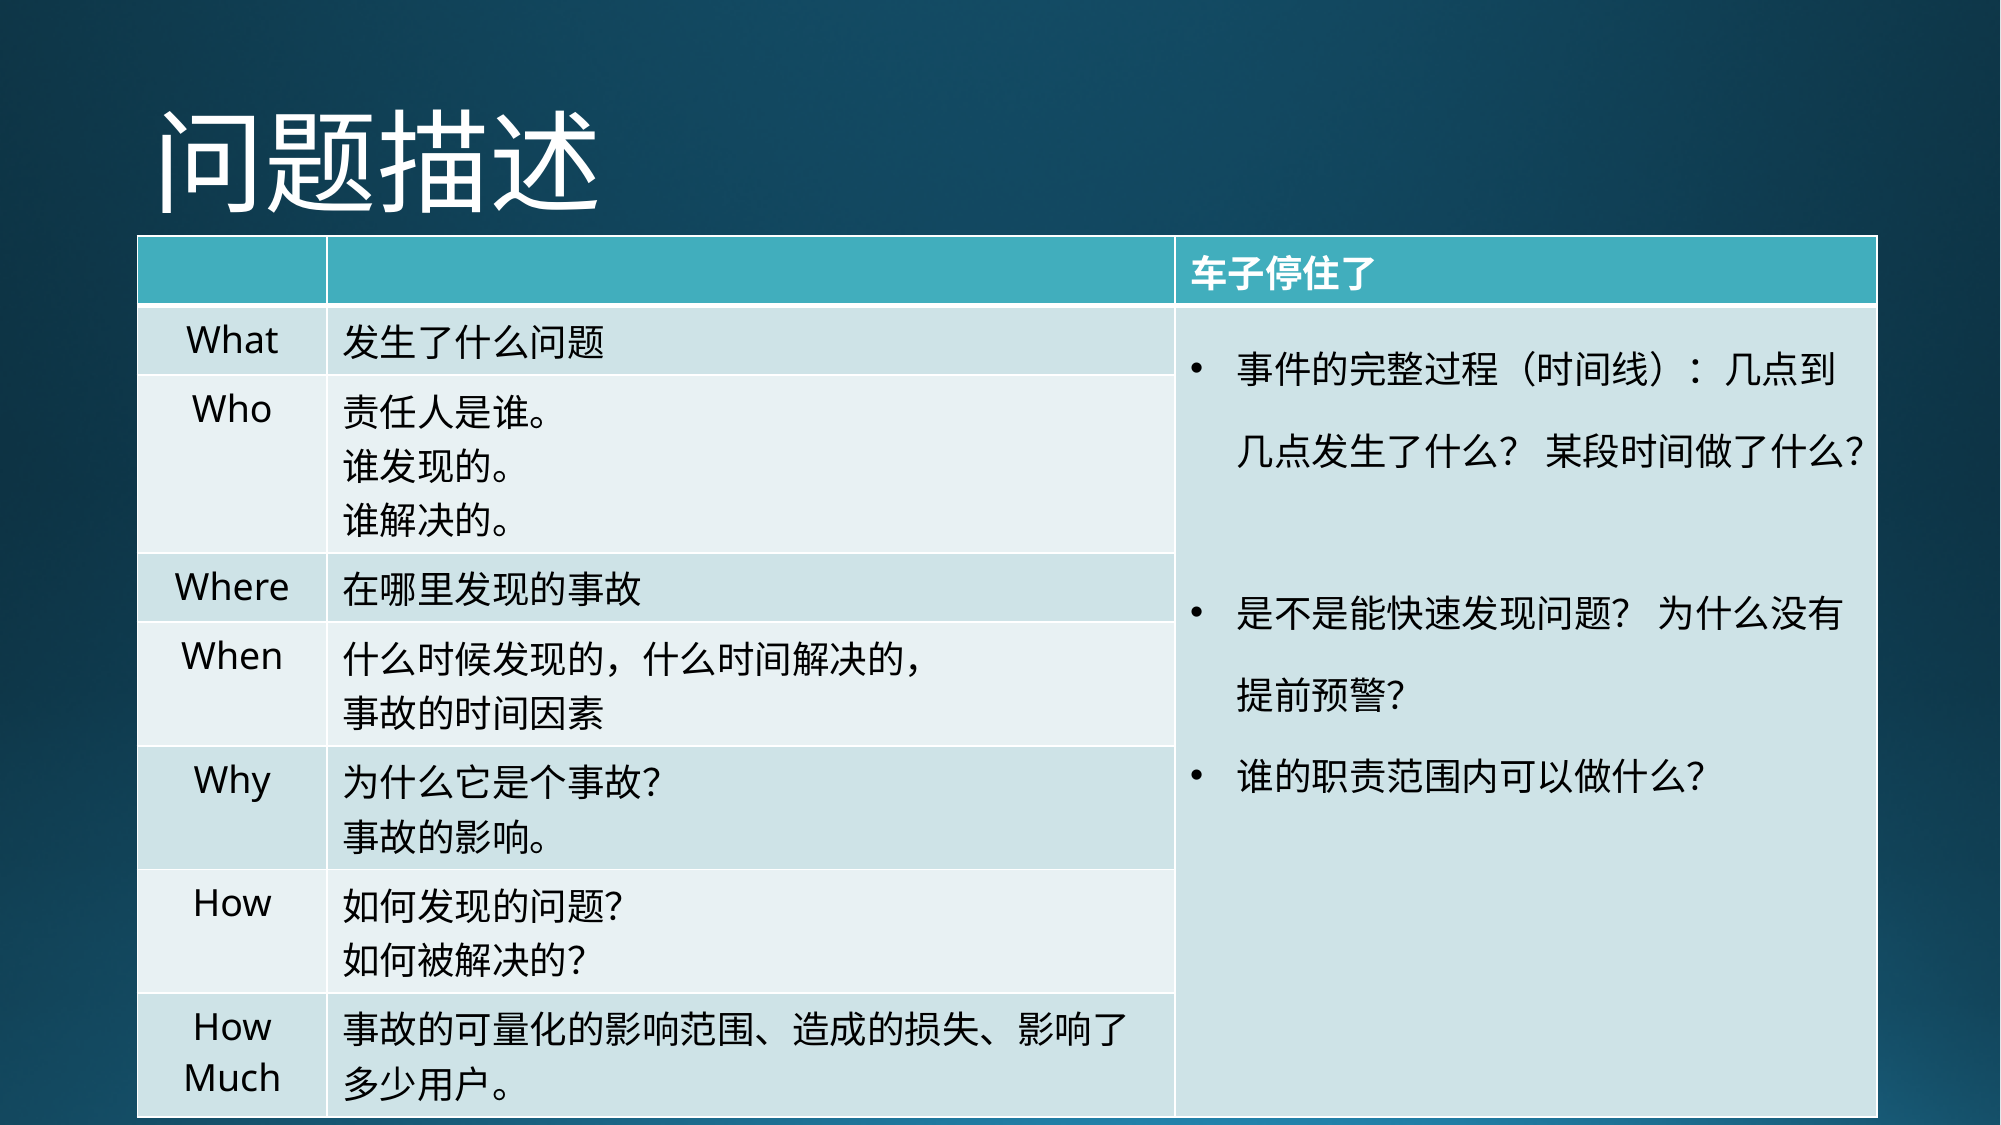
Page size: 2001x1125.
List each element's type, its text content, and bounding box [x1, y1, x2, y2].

table_cell Why [138, 747, 326, 869]
title 问题描述 [137, 59, 1863, 235]
table_cell How [138, 870, 326, 992]
table_cell What [138, 308, 326, 374]
table_header [328, 237, 1174, 303]
table_cell How Much [138, 994, 326, 1116]
table_cell 为什么它是个事故？ 事故的影响。 [328, 747, 1174, 869]
table_cell Where [138, 554, 326, 621]
table_cell When [138, 623, 326, 745]
table_header [138, 237, 326, 303]
picture [0, 0, 2001, 1125]
table_cell 什么时候发现的，什么时间解决的， 事故的时间因素 [328, 623, 1174, 745]
table_cell 在哪里发现的事故 [328, 554, 1174, 621]
table_cell 如何发现的问题？ 如何被解决的？ [328, 870, 1174, 992]
table_cell 责任人是谁。 谁发现的。 谁解决的。 [328, 376, 1174, 552]
table_cell 事件的完整过程（时间线）：几点到几点发生了什么？ 某段时间做了什么？ 是不是能快速发现问题？ 为什么没有提前预警？ 谁的职责范围内可以做什么？ [1176, 308, 1876, 1116]
table_header 车子停住了 [1176, 237, 1876, 303]
table_cell Who [138, 376, 326, 552]
table_cell 发生了什么问题 [328, 308, 1174, 374]
table_cell 事故的可量化的影响范围、造成的损失、影响了多少用户。 [328, 994, 1174, 1116]
